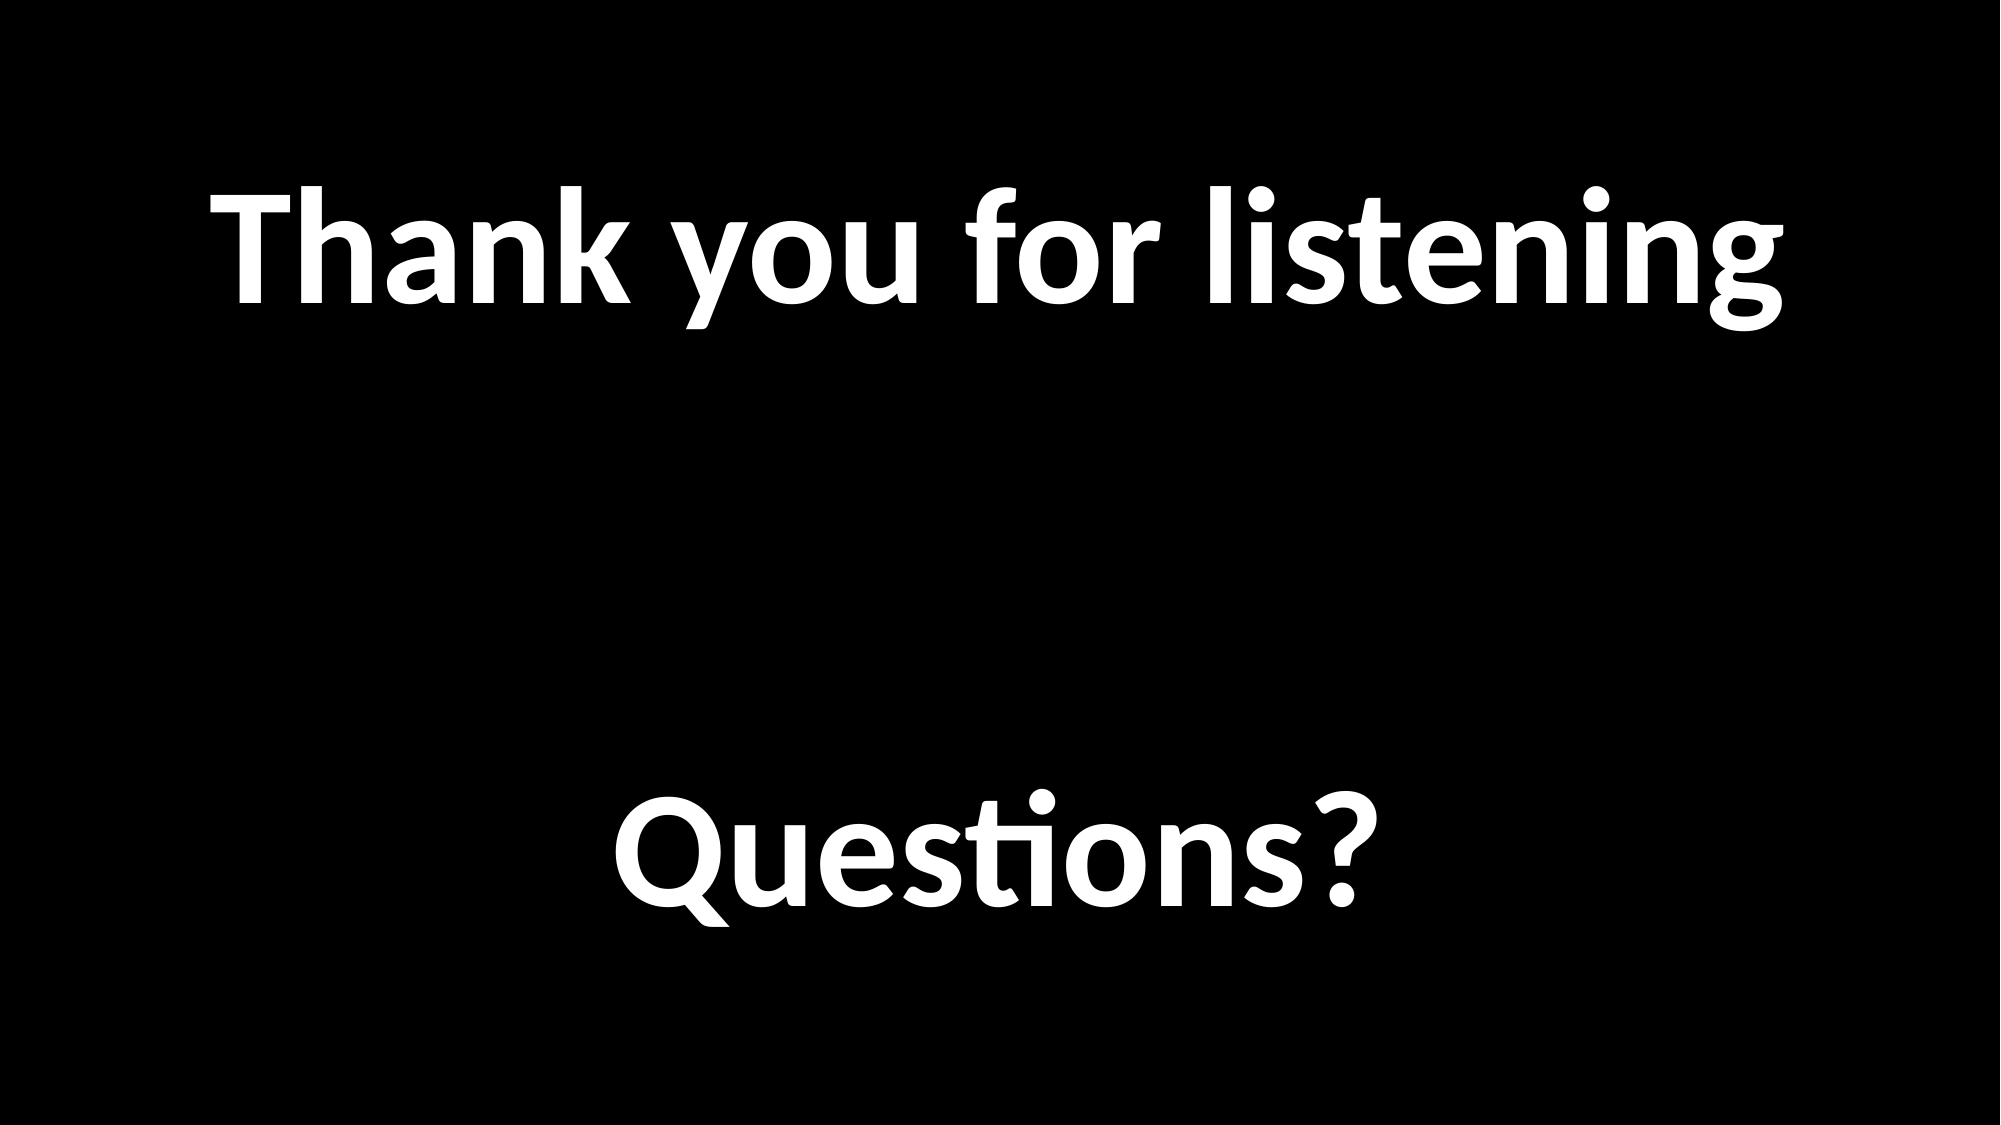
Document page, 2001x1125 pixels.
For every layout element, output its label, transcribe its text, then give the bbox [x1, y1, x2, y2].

subtitle Thank you for listening Questions? [112, 152, 1885, 950]
